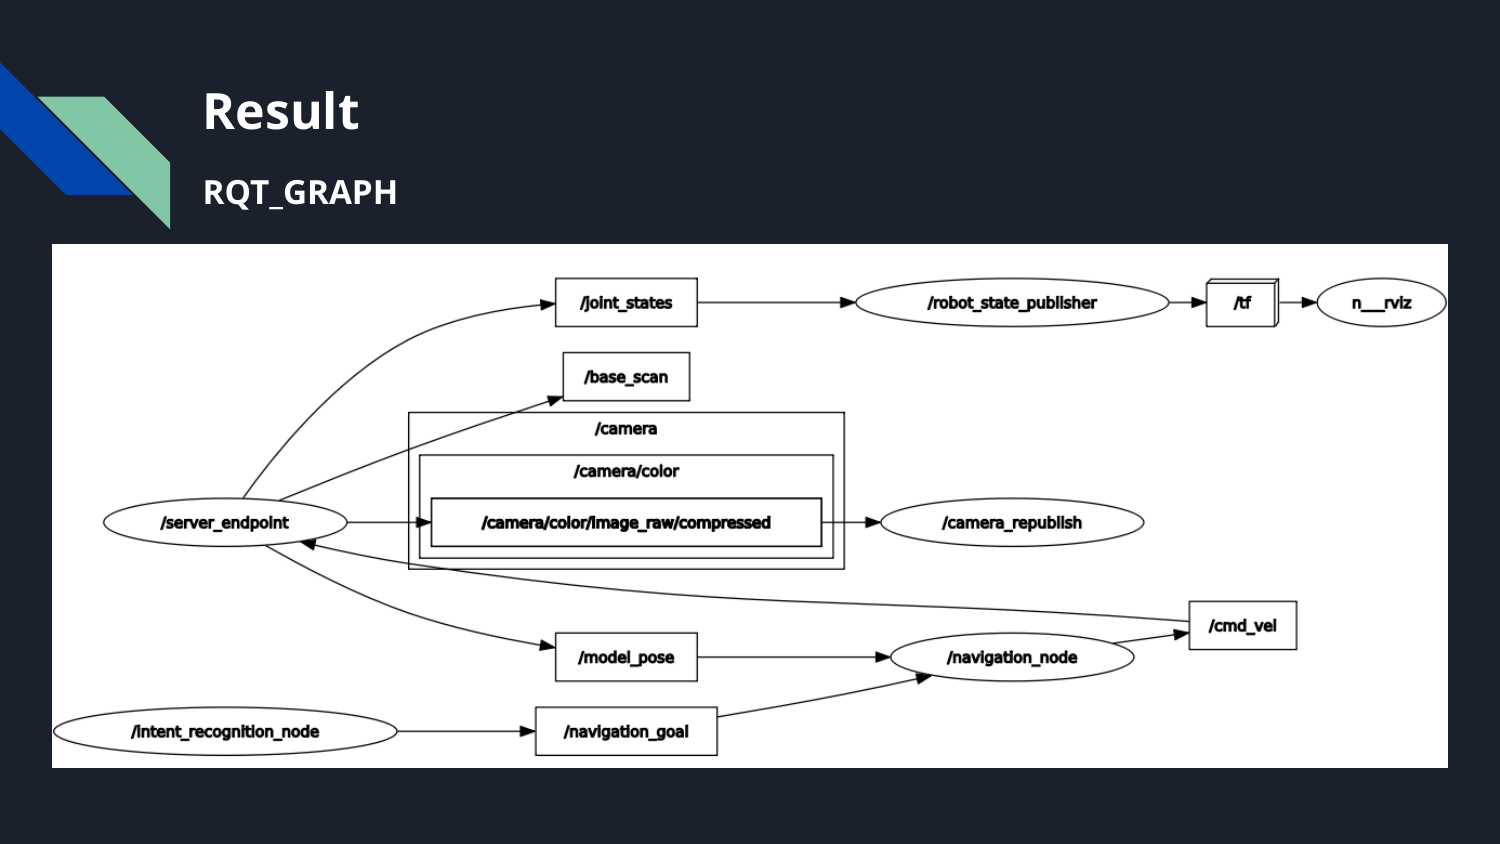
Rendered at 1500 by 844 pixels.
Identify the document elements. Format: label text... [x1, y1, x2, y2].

picture [52, 244, 1448, 769]
title Result [187, 64, 1343, 176]
text_box RQT_GRAPH [187, 156, 610, 227]
